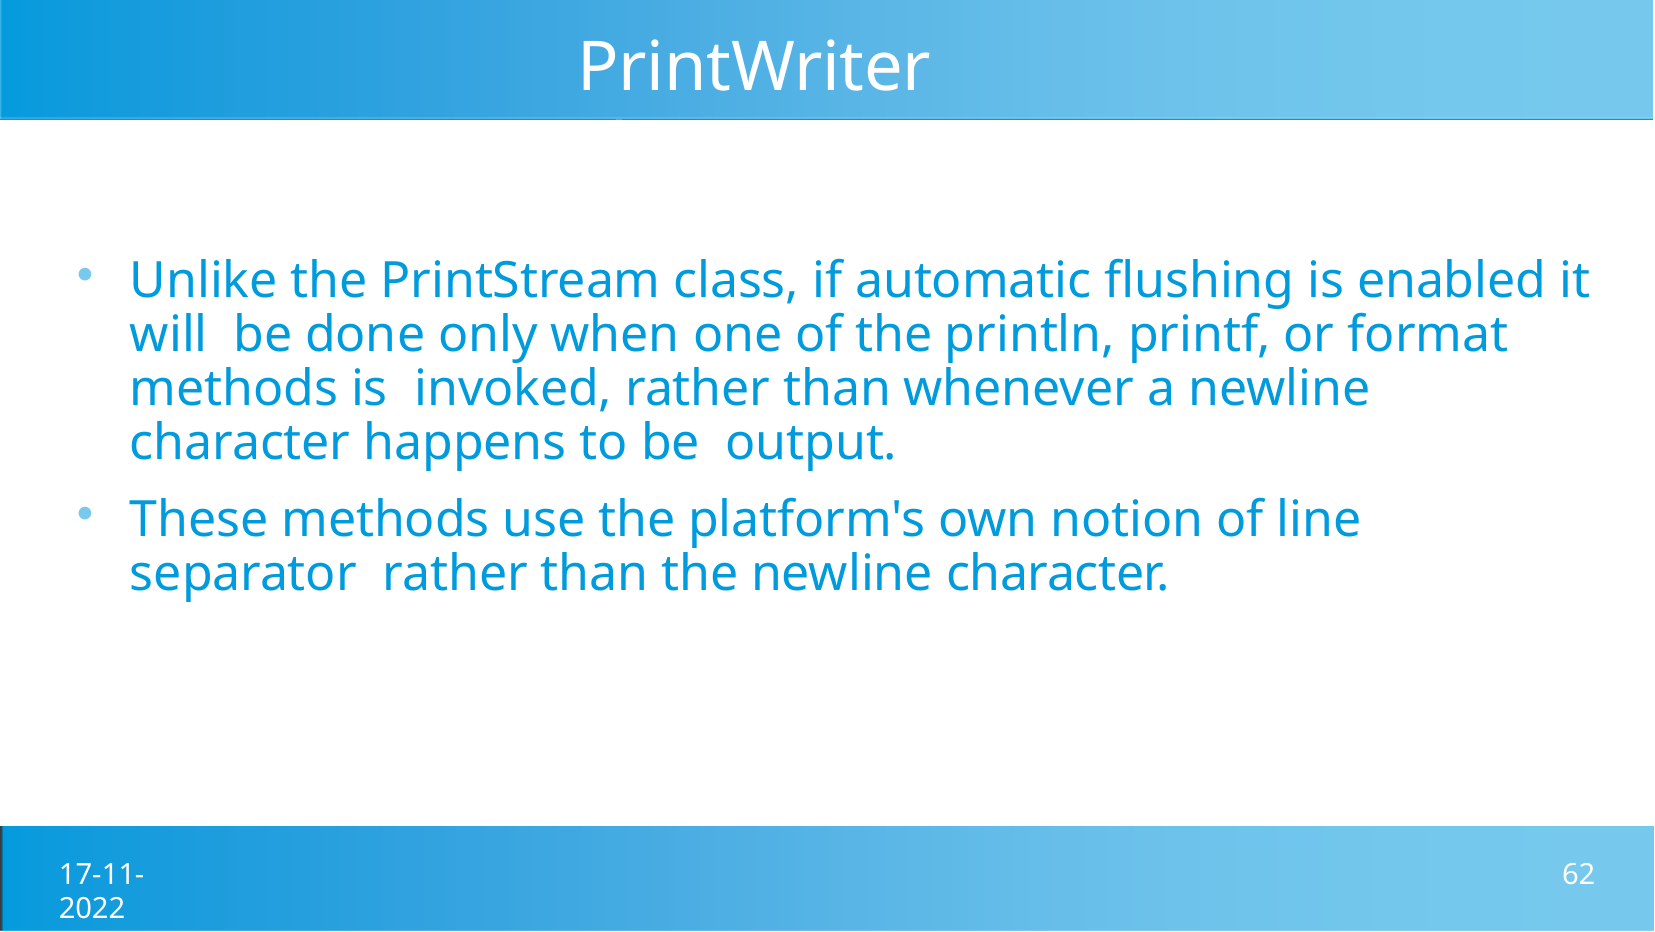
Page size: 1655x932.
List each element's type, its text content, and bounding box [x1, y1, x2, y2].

title PrintWriter class [575, 19, 1079, 187]
text_box Unlike the PrintStream class, if automatic flushing is enabled it will be done only when one of the println, printf, or format methods is invoked, rather than whenever a newline character happens to be output. These methods use the platform's own notion of line separator rather than the newline character. [74, 244, 1593, 601]
slide_number 62 [1555, 856, 1601, 932]
picture [95, 826, 1654, 931]
picture [93, 0, 1653, 118]
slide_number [56, 856, 208, 932]
